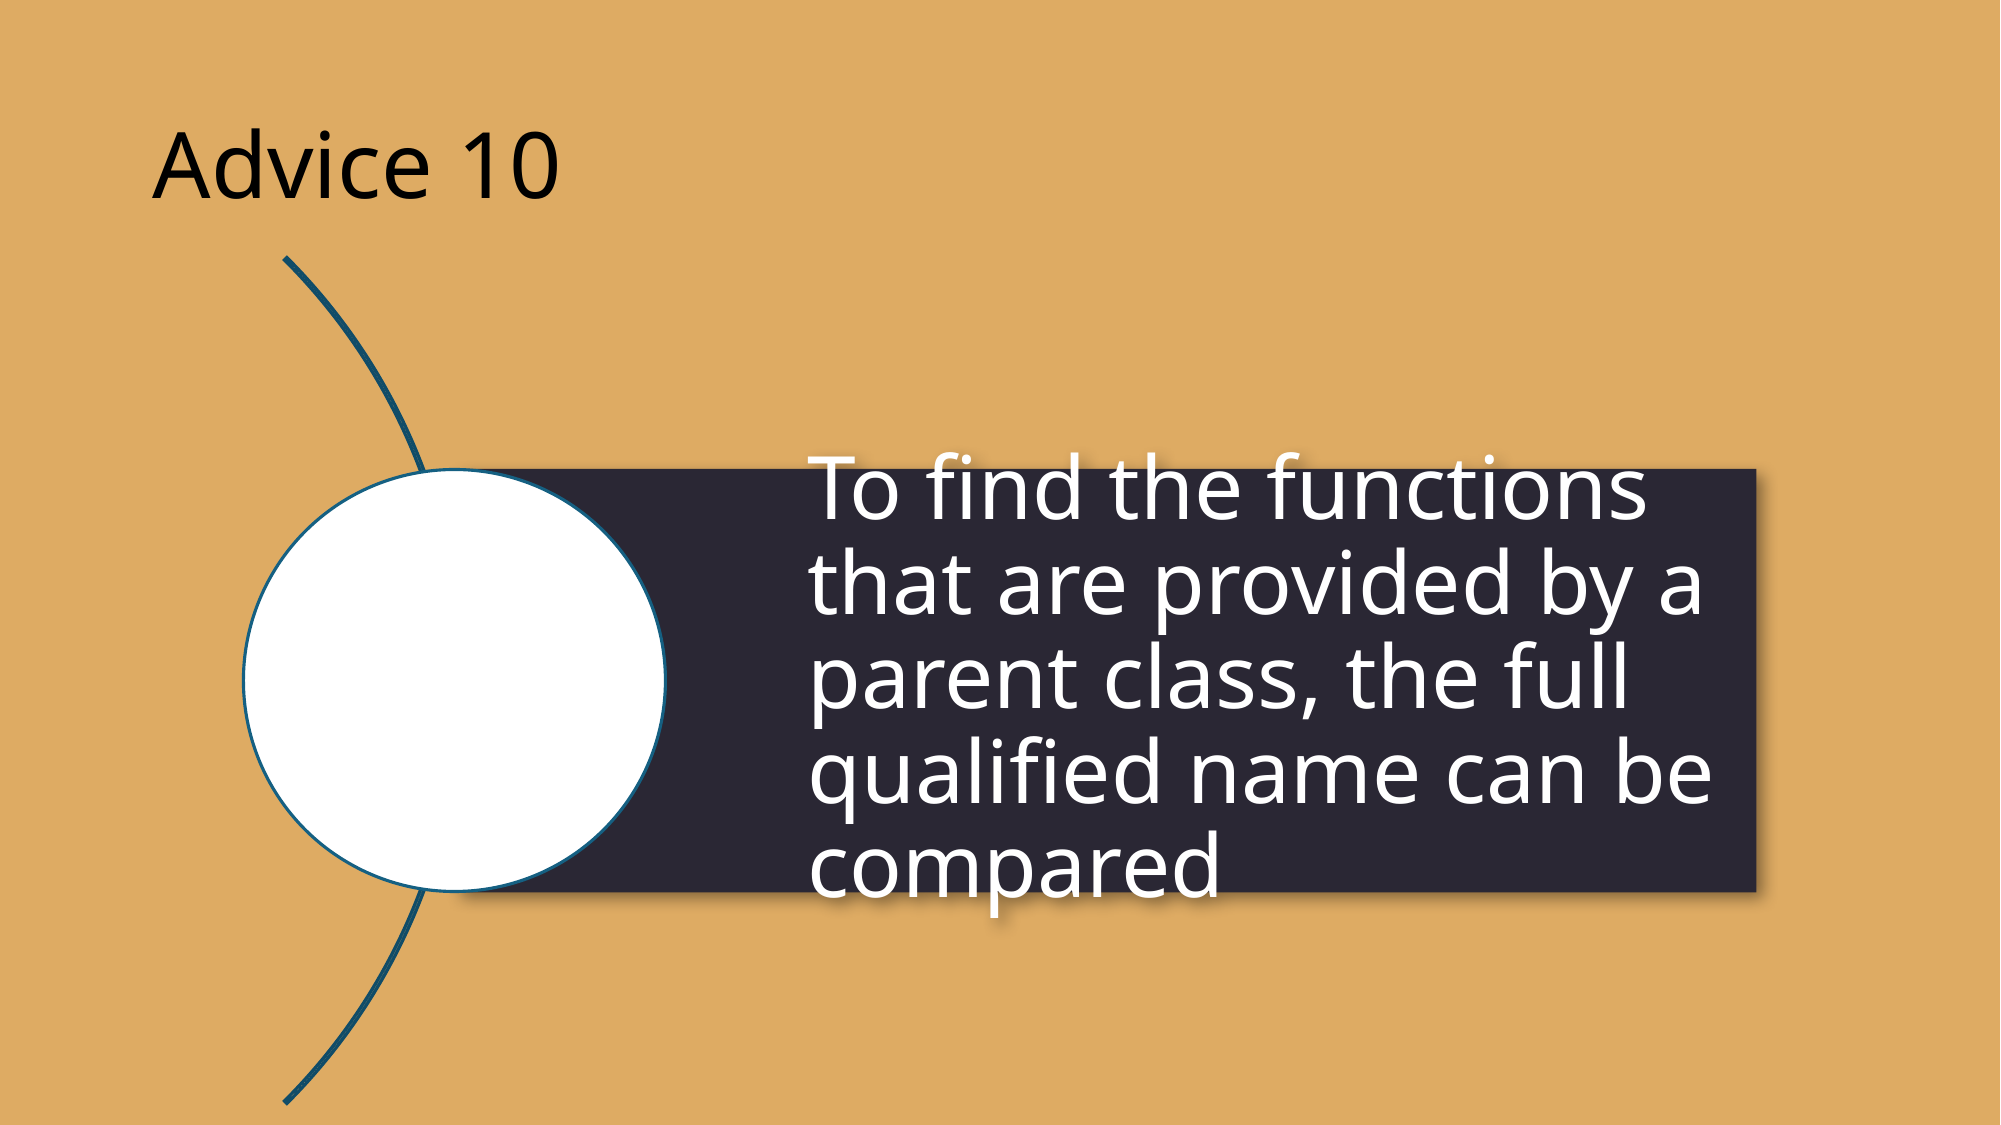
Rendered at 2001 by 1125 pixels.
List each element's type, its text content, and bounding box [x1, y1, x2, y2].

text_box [216, 235, 1784, 1125]
title Advice 10 [137, 59, 1863, 278]
